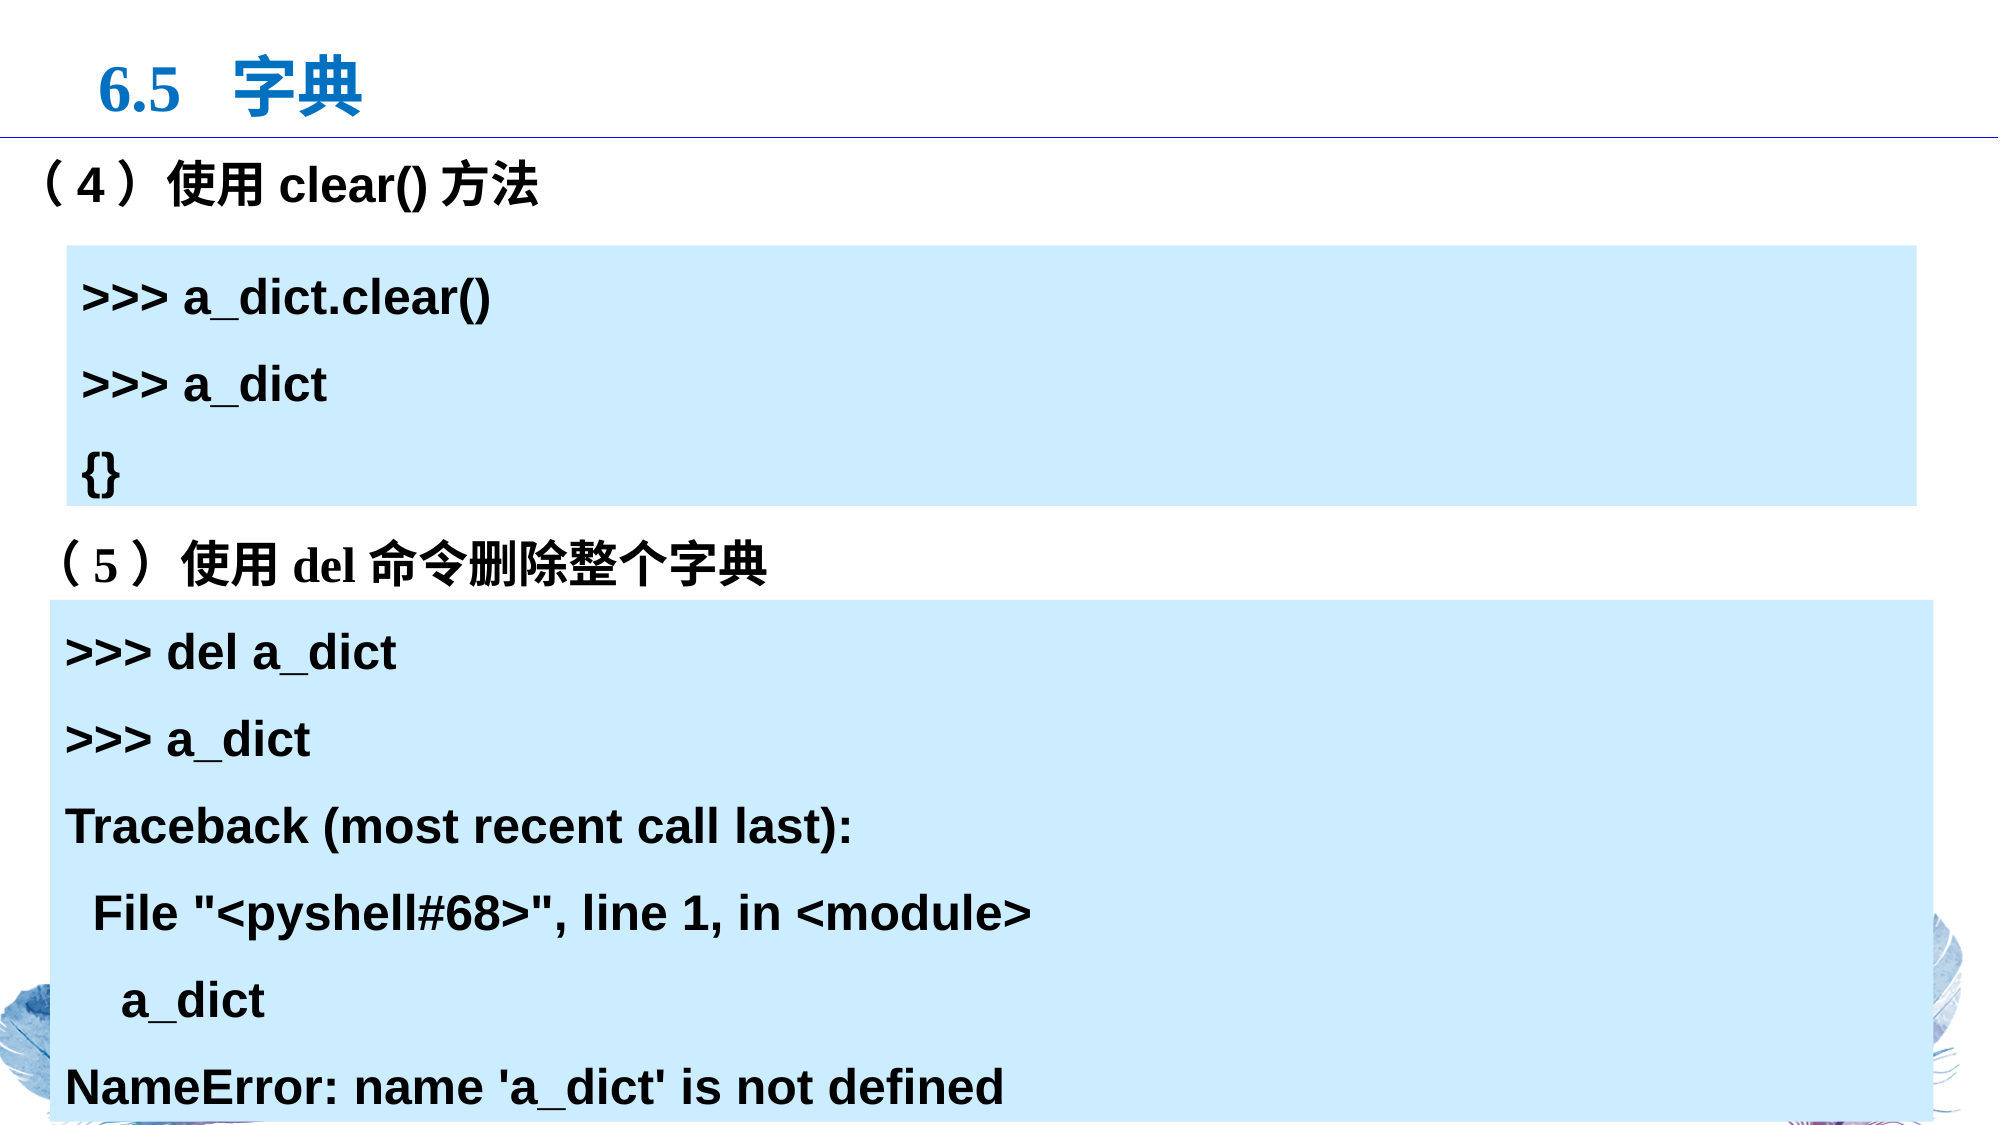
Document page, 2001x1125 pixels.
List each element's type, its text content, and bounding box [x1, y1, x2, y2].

text_box >>> del a_dict >>> a_dict Traceback (most recent call last): File "<pyshell#68>", line 1, in <module> a_dict NameError: name 'a_dict' is not defined [50, 599, 1934, 1122]
picture [0, 887, 2001, 1125]
text_box 6.5 字典 [83, 37, 563, 150]
list （4）使用clear()方法 [0, 145, 713, 213]
text_box （5）使用del命令删除整个字典 [16, 512, 1934, 652]
text_box >>> a_dict.clear() >>> a_dict {} [66, 245, 1917, 506]
